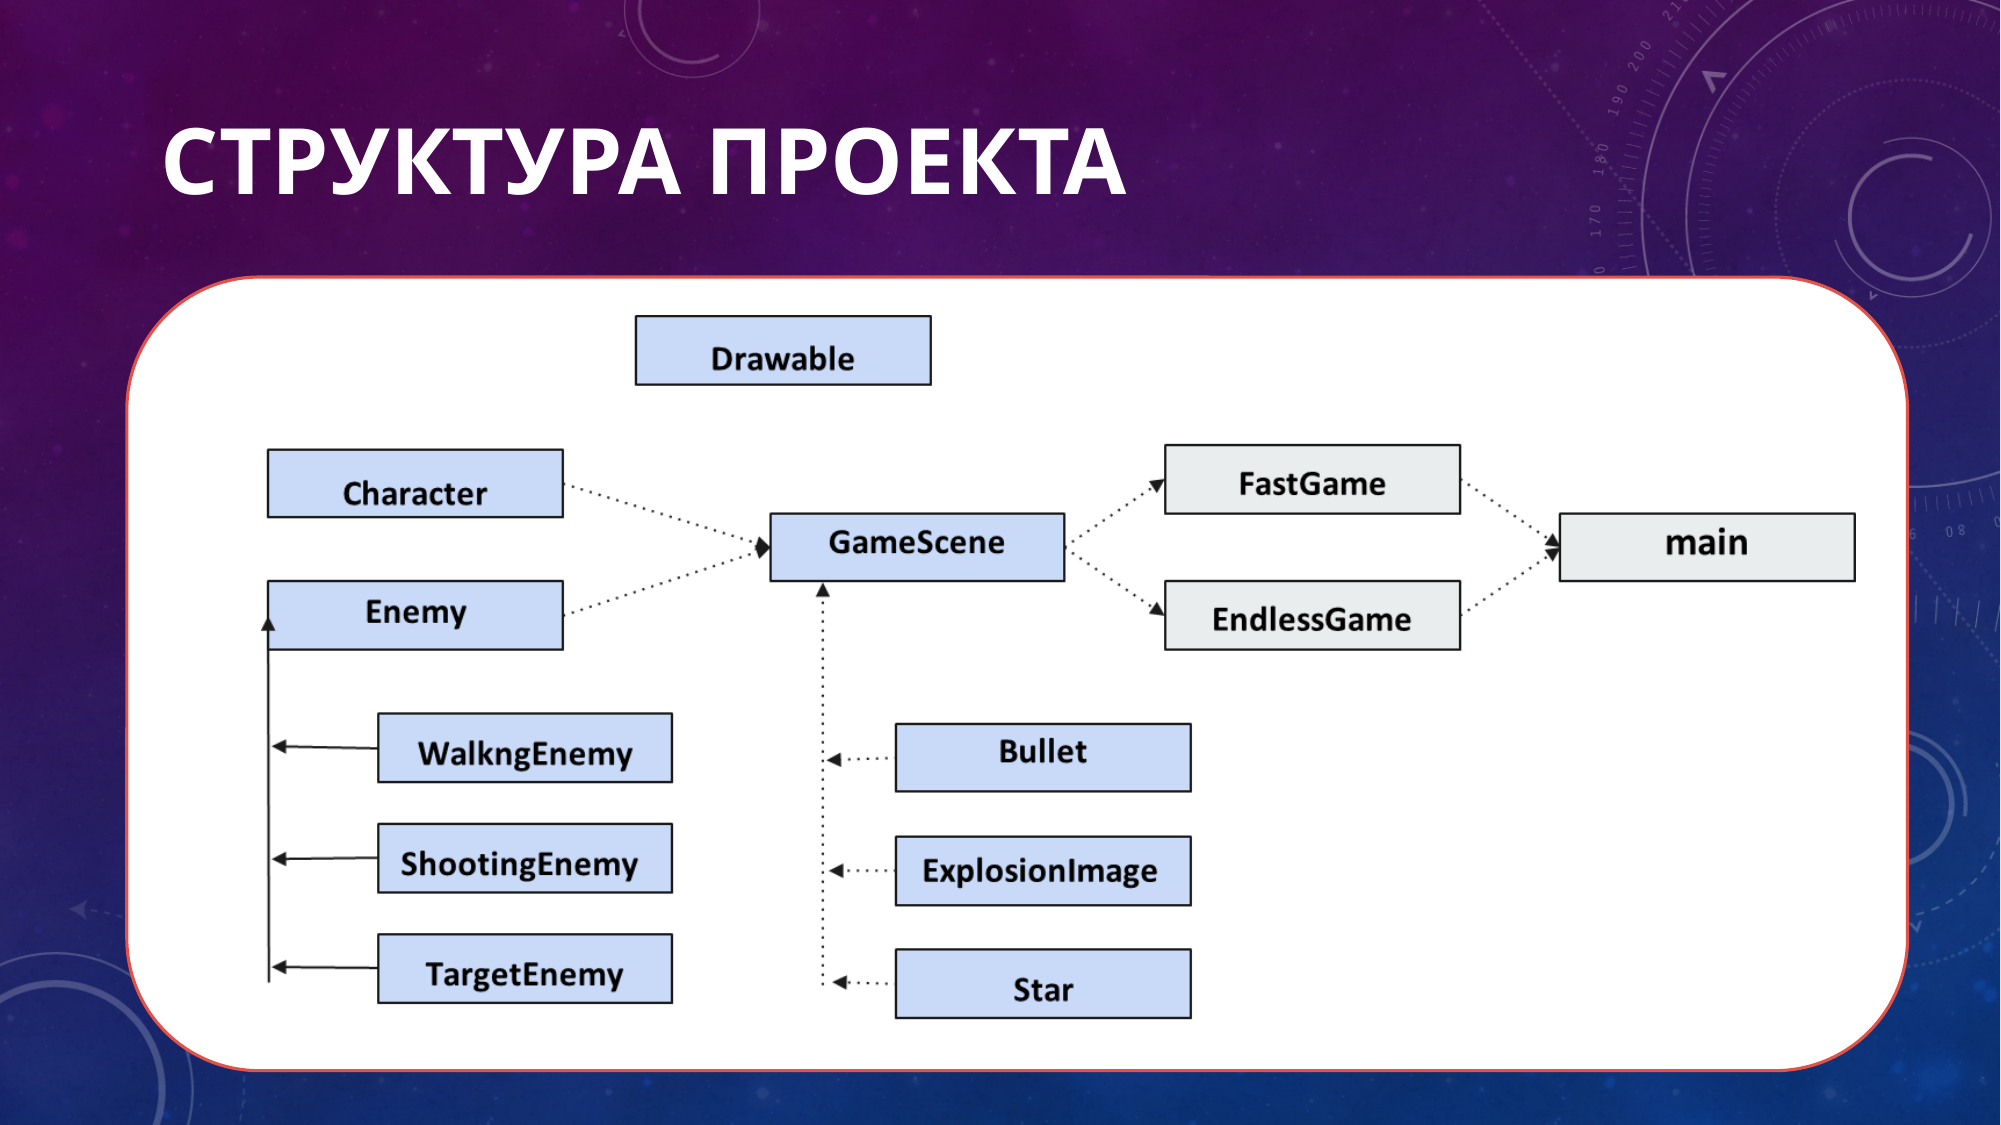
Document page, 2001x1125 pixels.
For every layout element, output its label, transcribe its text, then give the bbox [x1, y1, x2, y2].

picture [0, 0, 2001, 1125]
text_box [125, 275, 1910, 1073]
title Структура проекта [145, 38, 1808, 278]
